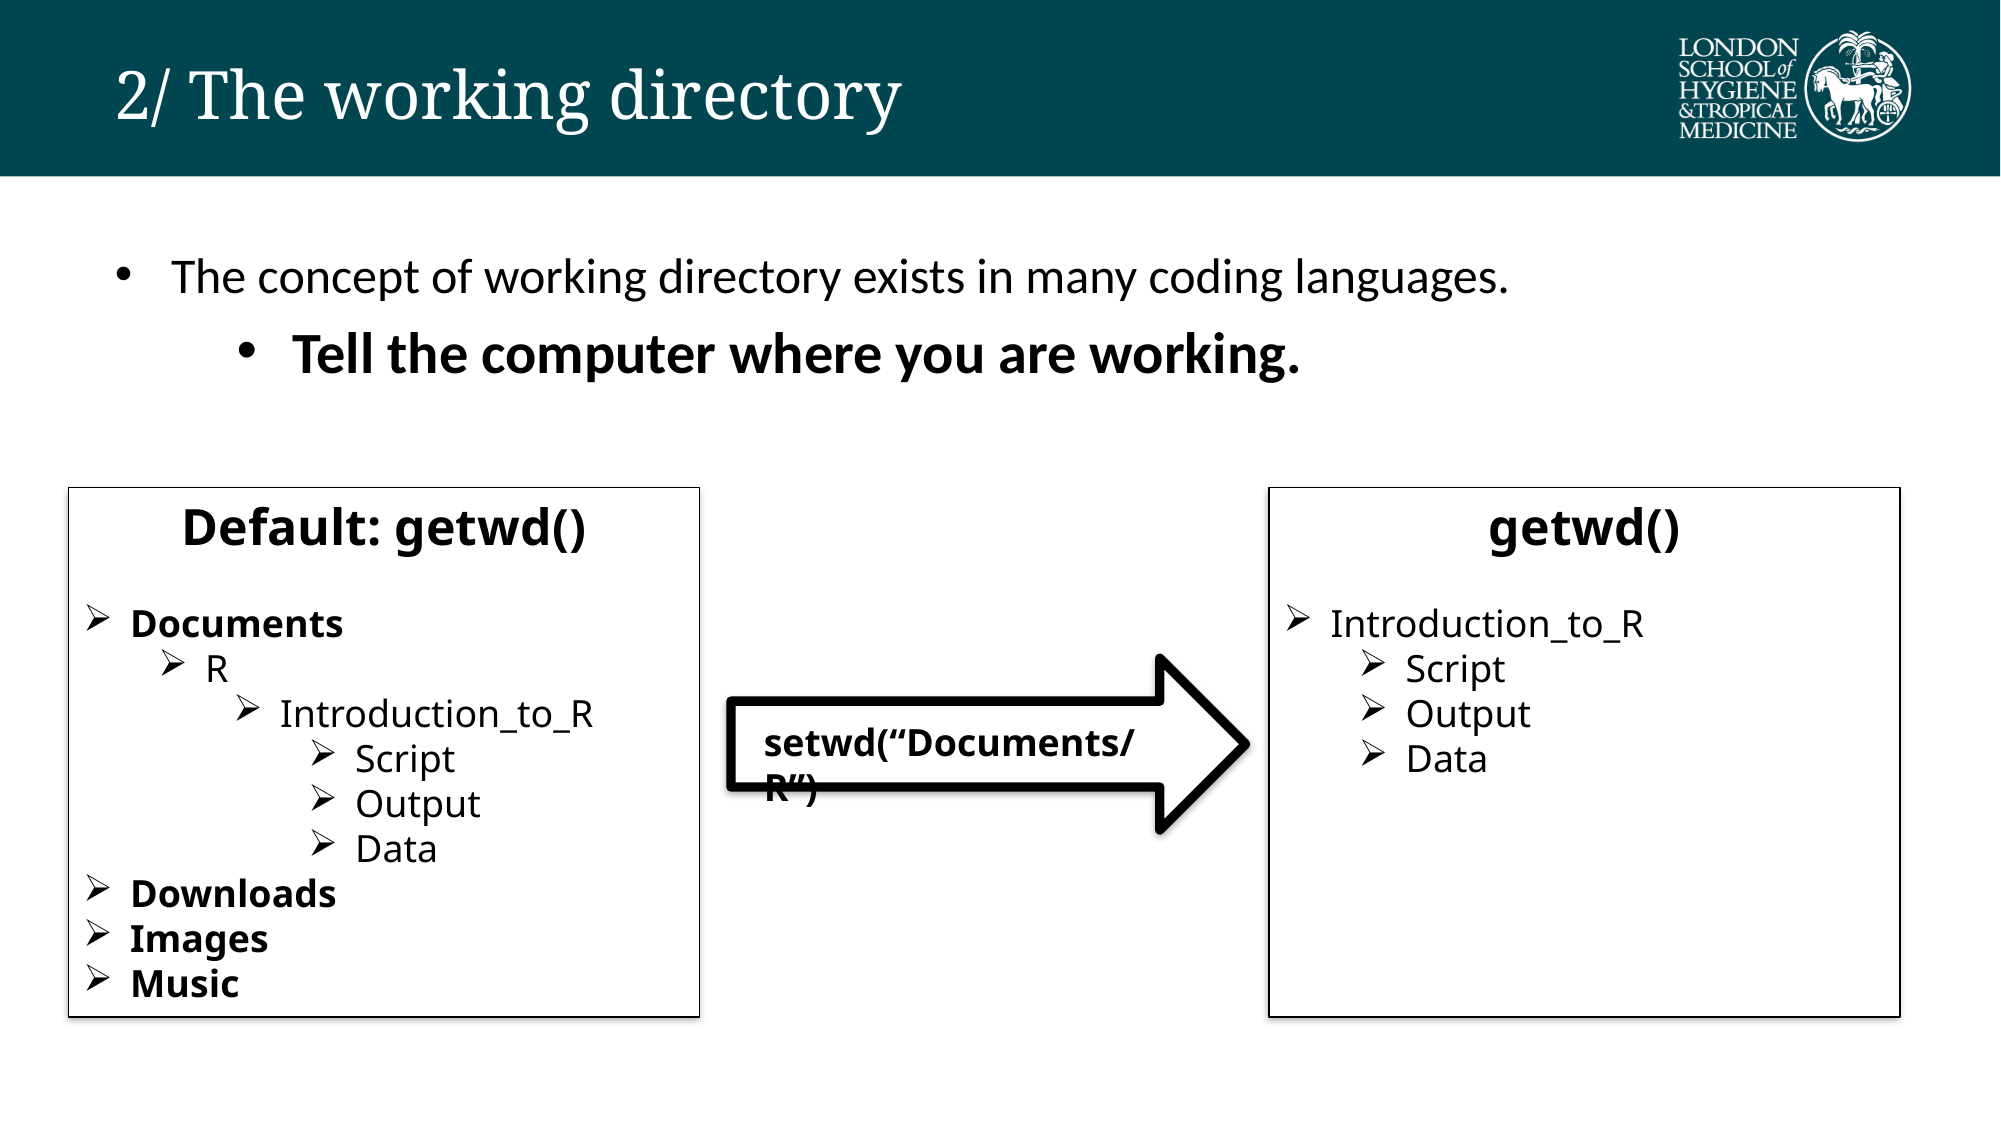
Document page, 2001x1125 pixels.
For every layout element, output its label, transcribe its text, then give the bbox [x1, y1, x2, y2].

picture [0, 0, 2001, 1125]
title 2/ The working directory [99, 45, 1656, 148]
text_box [68, 487, 1901, 1018]
list The concept of working directory exists in many coding languages. Tell the computer where you are working. [99, 235, 1900, 485]
